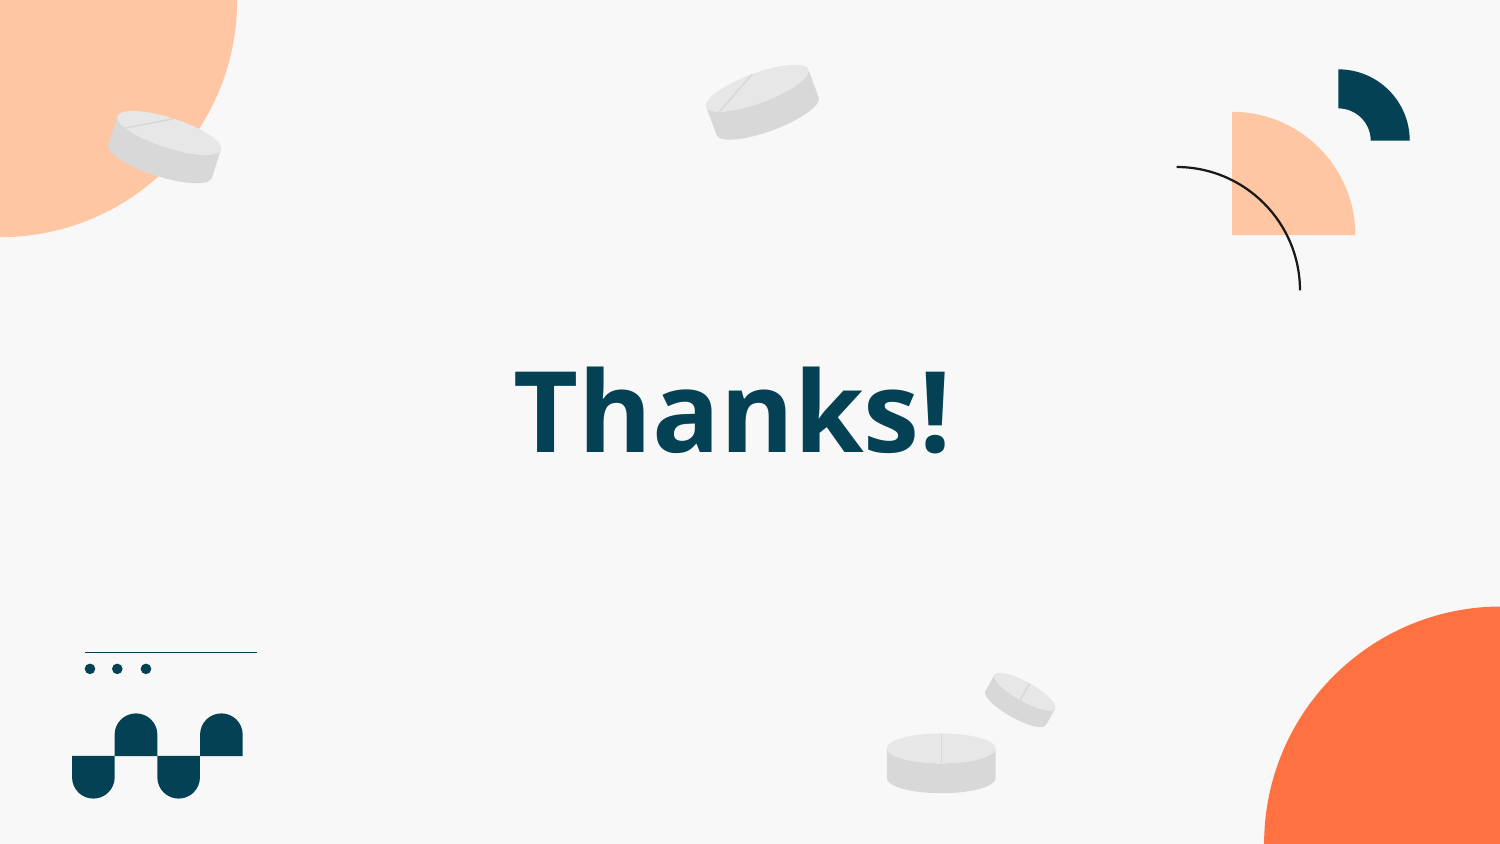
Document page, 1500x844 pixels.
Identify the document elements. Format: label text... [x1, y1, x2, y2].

title Thanks! [99, 196, 1366, 492]
